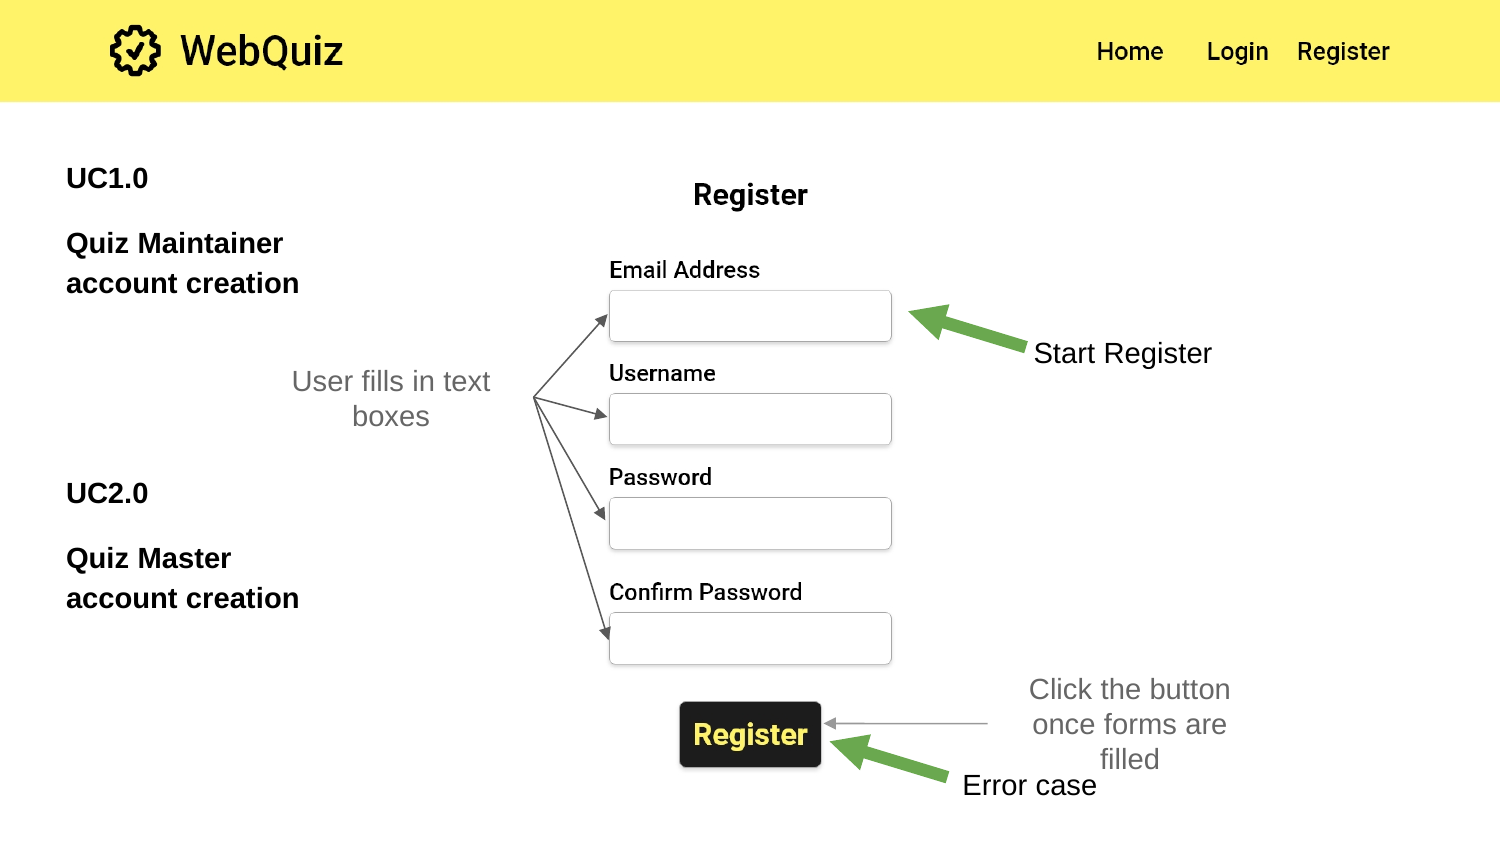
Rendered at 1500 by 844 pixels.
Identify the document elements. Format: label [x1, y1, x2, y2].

picture [0, 0, 1500, 844]
text_box [907, 311, 1027, 348]
text_box [533, 397, 609, 641]
text_box [829, 741, 948, 778]
text_box [533, 313, 608, 395]
